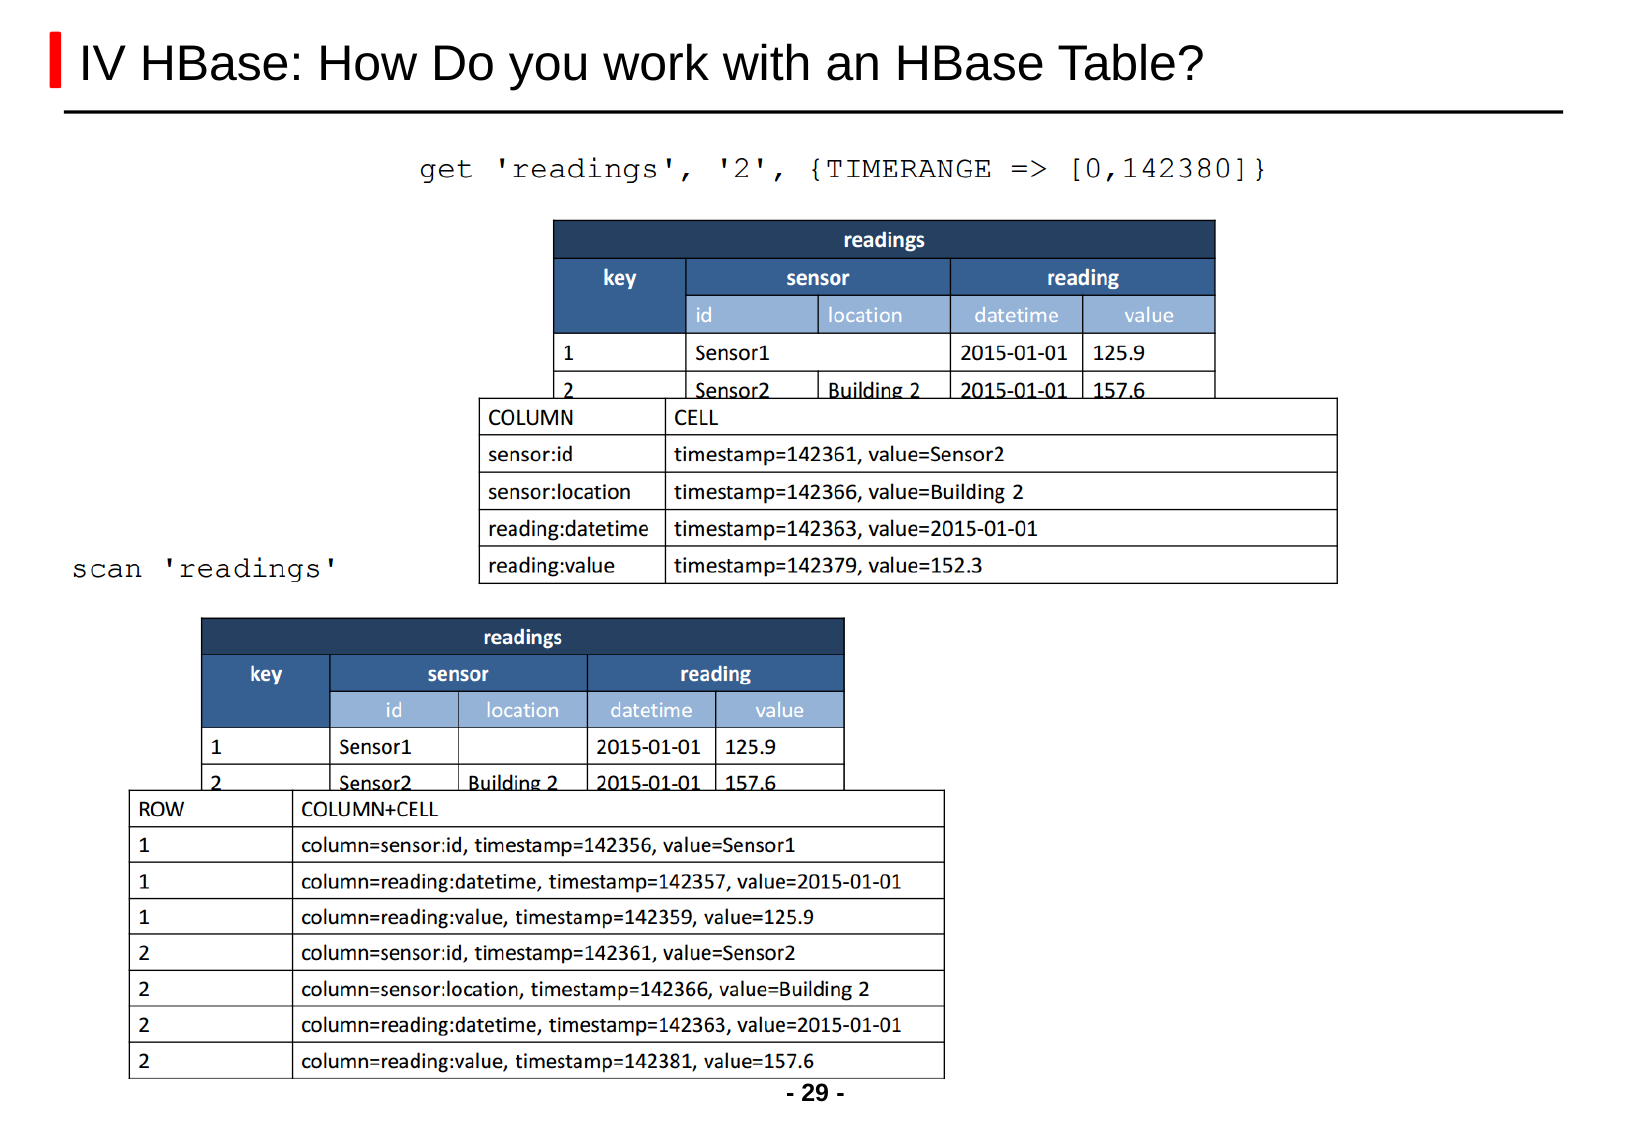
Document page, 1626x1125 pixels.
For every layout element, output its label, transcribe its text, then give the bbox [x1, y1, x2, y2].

slide_number - 28 - [577, 1078, 1054, 1105]
title IV HBase: How Do you work with an HBase Table? [63, 12, 1310, 98]
picture [63, 147, 1350, 1079]
